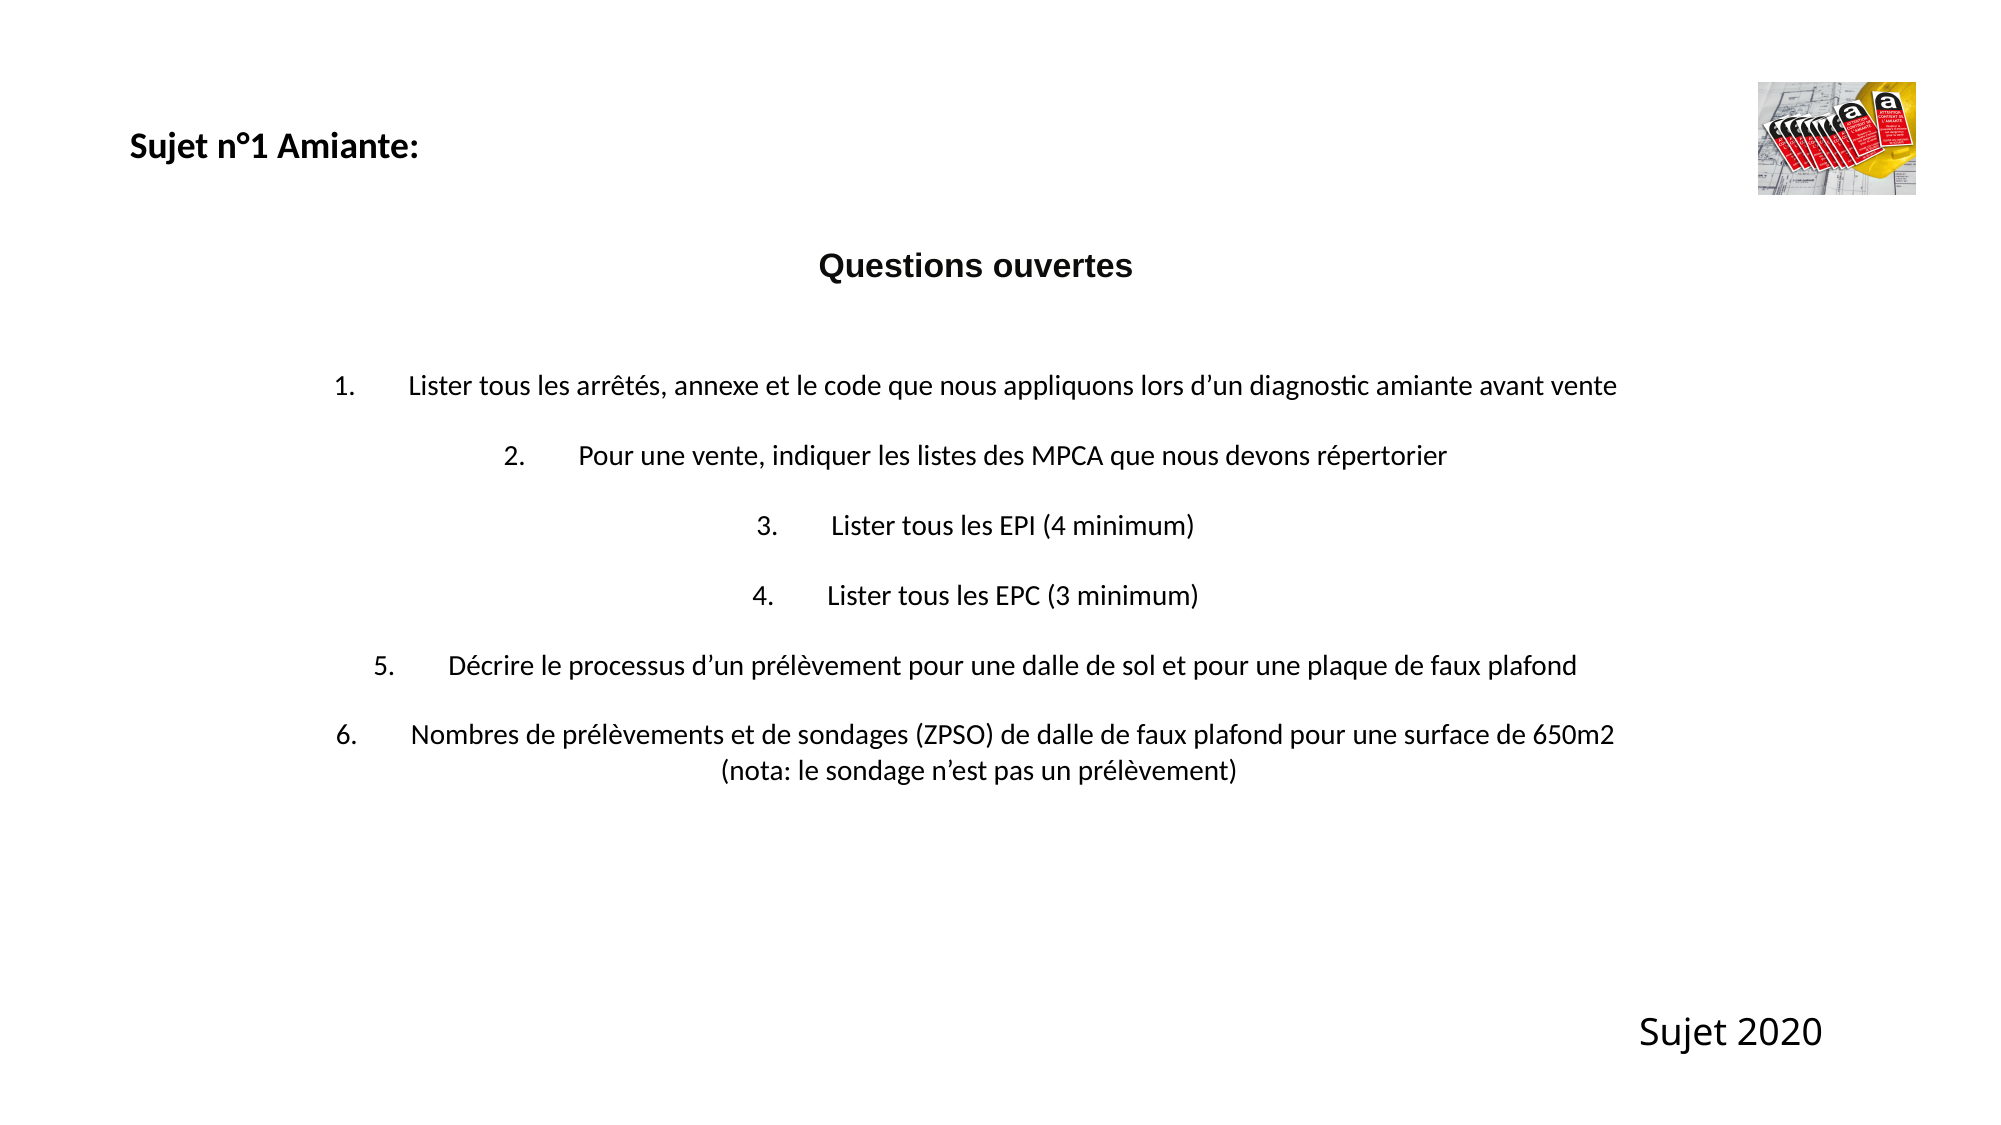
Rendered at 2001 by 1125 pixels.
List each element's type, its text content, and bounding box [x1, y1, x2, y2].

text_box Sujet 2020 [1624, 1000, 1848, 1061]
text_box Sujet n°1 Amiante: [114, 113, 1916, 309]
picture [1758, 82, 1916, 195]
text_box Questions ouvertes Lister tous les arrêtés, annexe et le code que nous appliquons lors d’un diagnostic amiante avant vente Pour une vente, indiquer les listes des MPCA que nous devons répertorier Lister tous les EPI (4 minimum) Lister tous les EPC (3 minimum) Décrire le processus d’un prélèvement pour une dalle de sol et pour une plaque de faux plafond Nombres de prélèvements et de sondages (ZPSO) de dalle de faux plafond pour une surface de 650m2 (nota: le sondage n’est pas un prélèvement) [114, 228, 1837, 1034]
